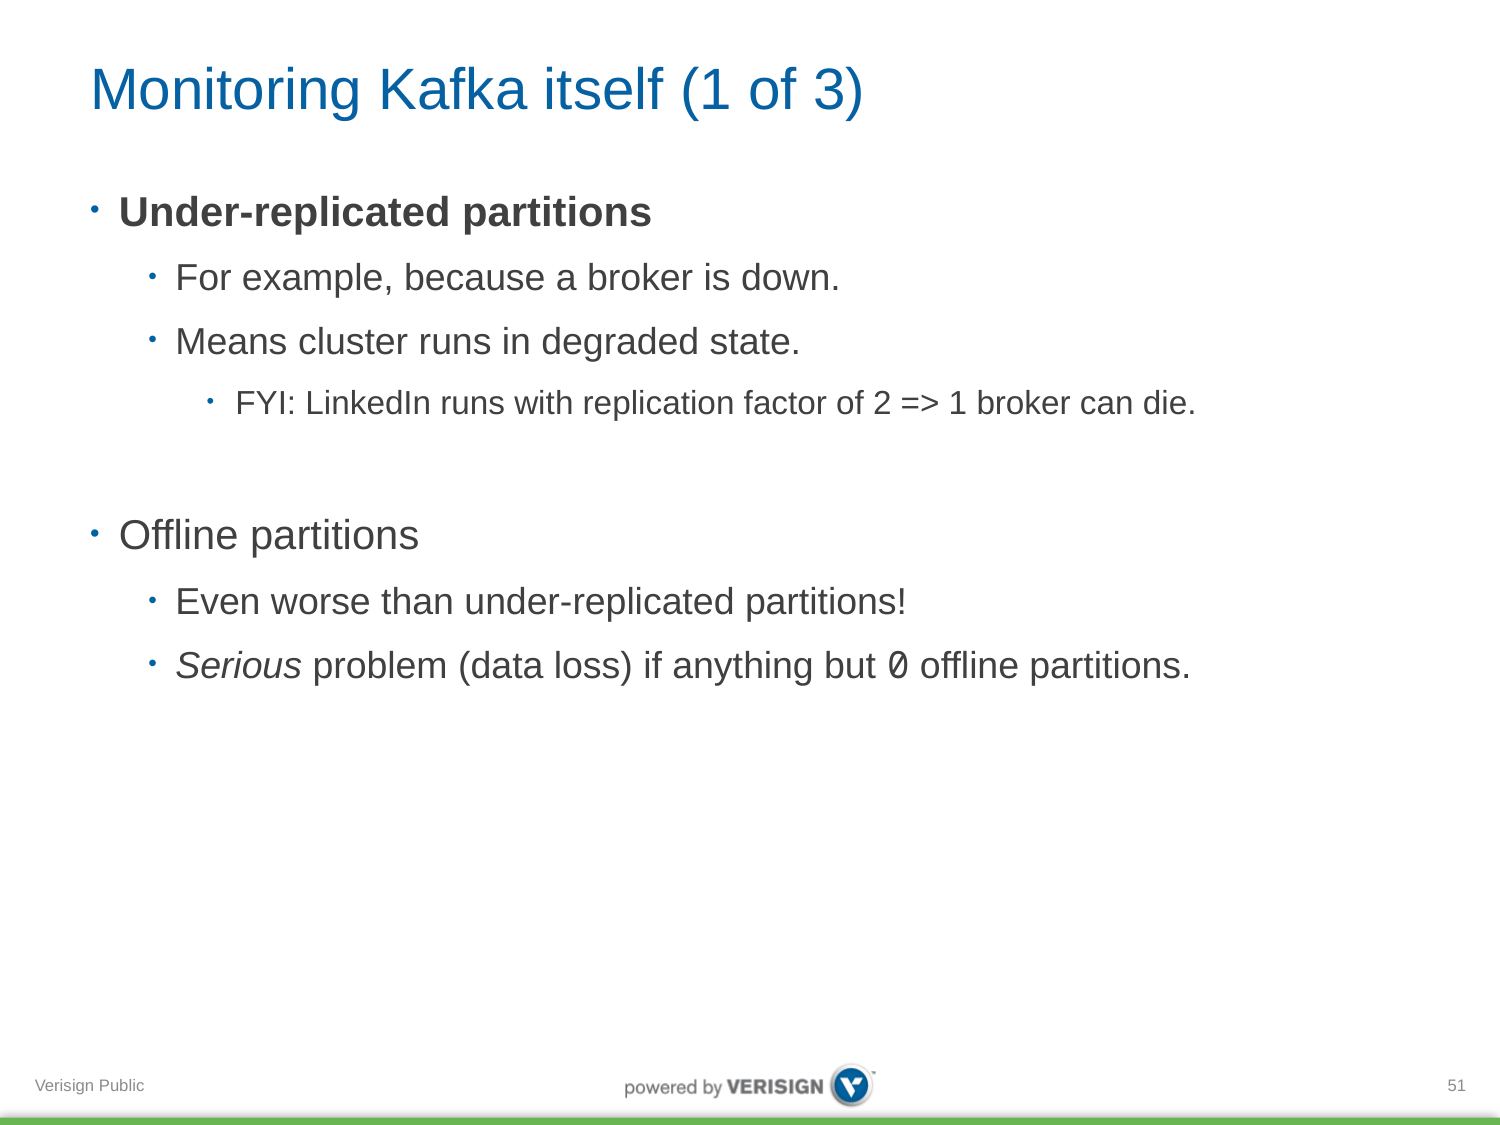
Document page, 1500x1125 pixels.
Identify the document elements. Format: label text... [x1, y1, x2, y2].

picture [622, 1058, 878, 1112]
title Monitoring Kafka itself (1 of 3) [75, 40, 1425, 132]
list Under-replicated partitions For example, because a broker is down. Means cluster runs in degraded state. FYI: LinkedIn runs with replication factor of 2 => 1 broker can die. Offline partitions Even worse than under-replicated partitions! Serious problem (data loss) if anything but 0 offline partitions. [75, 176, 1425, 1040]
slide_number 51 [1422, 1072, 1482, 1098]
